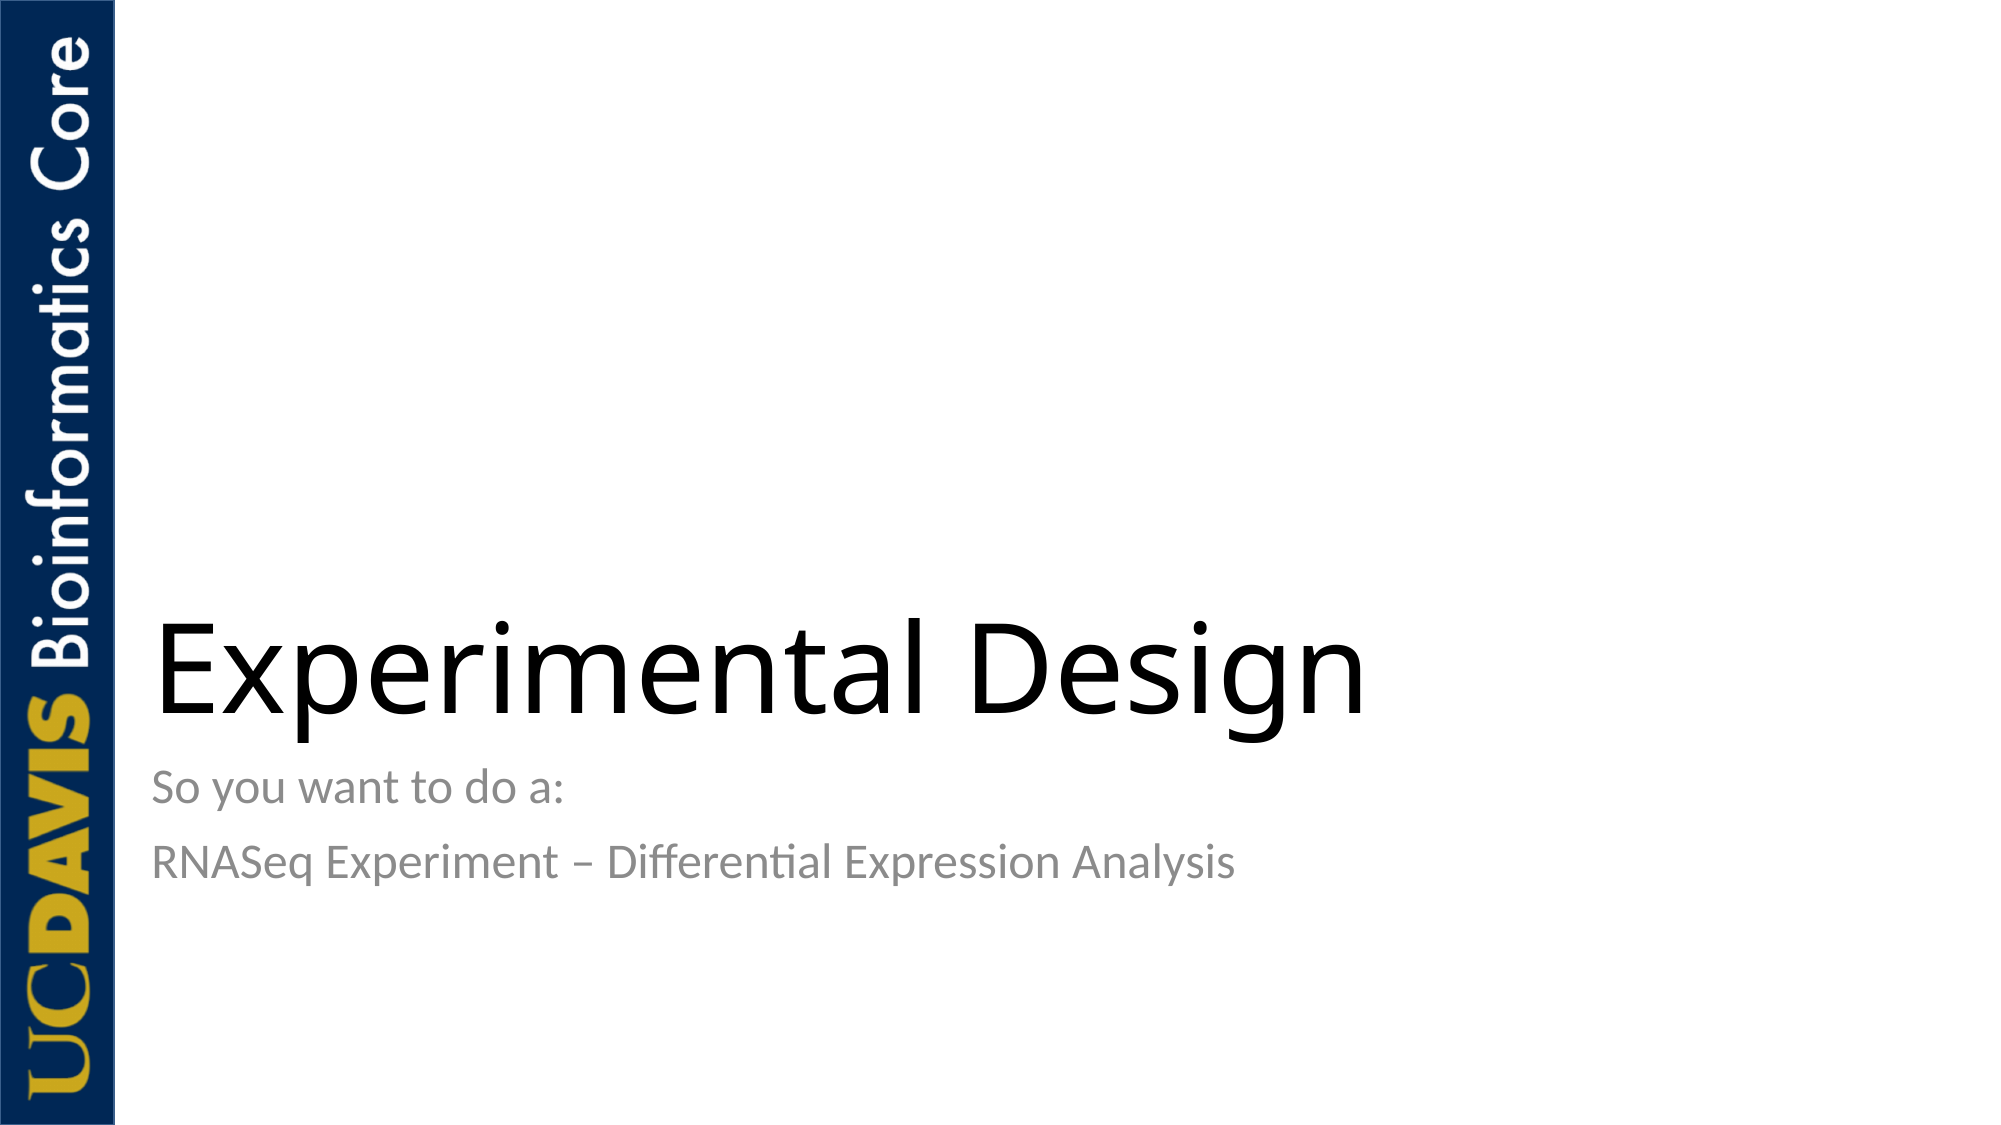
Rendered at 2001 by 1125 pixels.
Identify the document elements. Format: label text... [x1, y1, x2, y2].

list So you want to do a: RNASeq Experiment – Differential Expression Analysis [136, 752, 1862, 999]
title Experimental Design [136, 280, 1862, 749]
picture [8, 0, 112, 1121]
